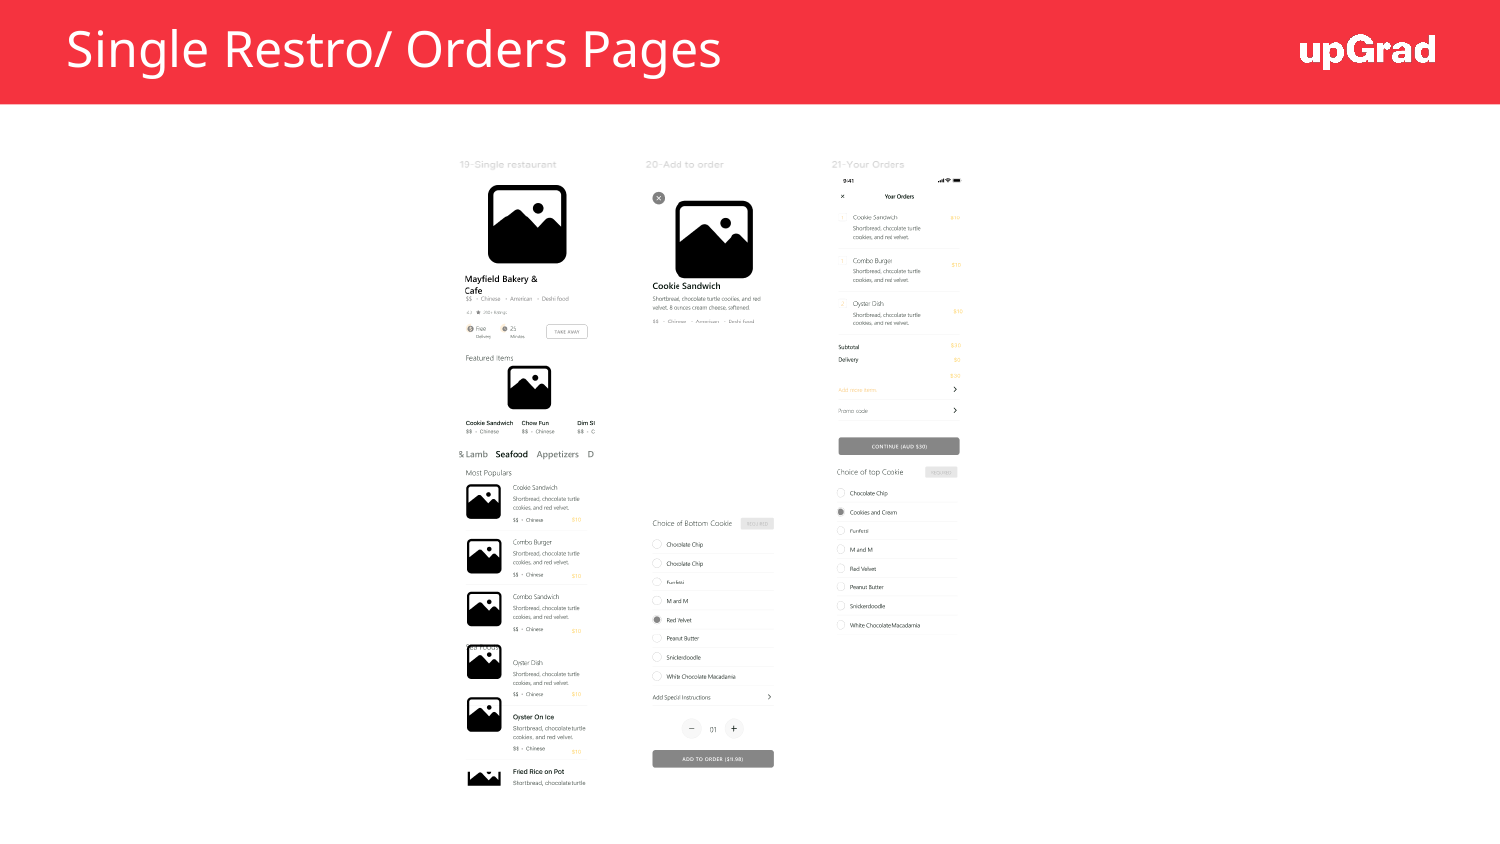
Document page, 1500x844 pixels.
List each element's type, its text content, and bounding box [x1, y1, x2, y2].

picture [1300, 34, 1435, 70]
picture [412, 112, 998, 844]
title Single Restro/ Orders Pages [51, 20, 816, 83]
